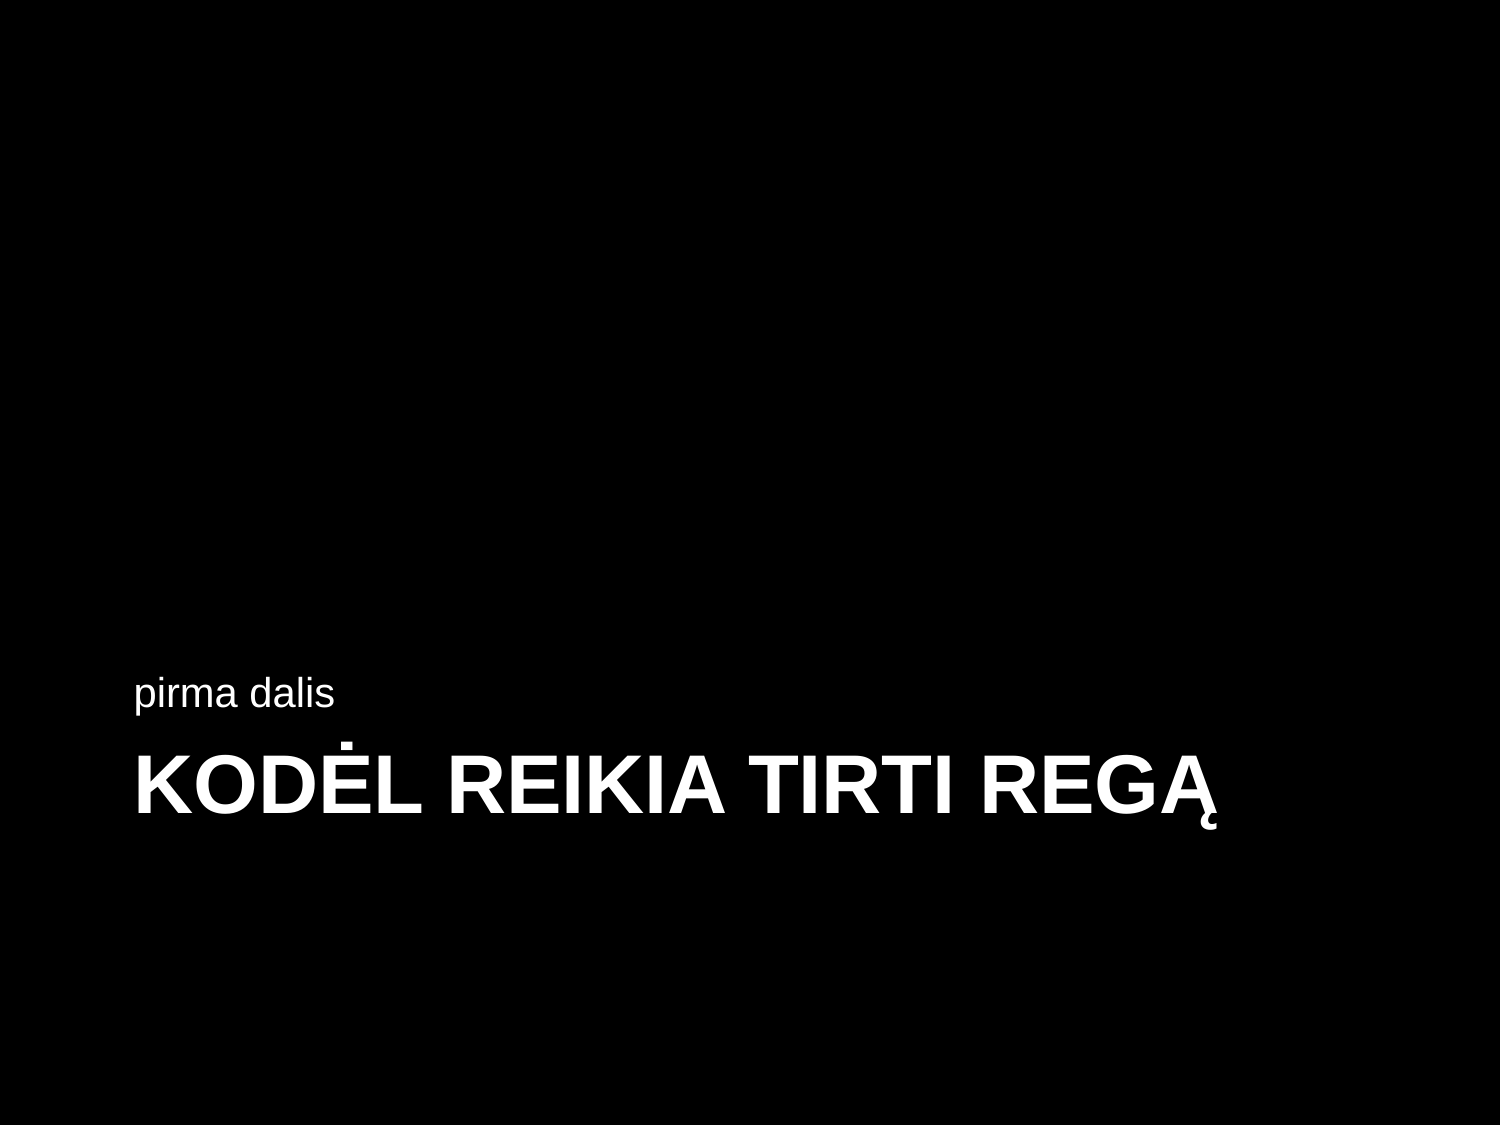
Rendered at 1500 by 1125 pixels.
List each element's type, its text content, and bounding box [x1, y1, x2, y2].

list pirma dalis [118, 476, 1394, 723]
title Kodėl reikia tirti regą [118, 723, 1394, 947]
